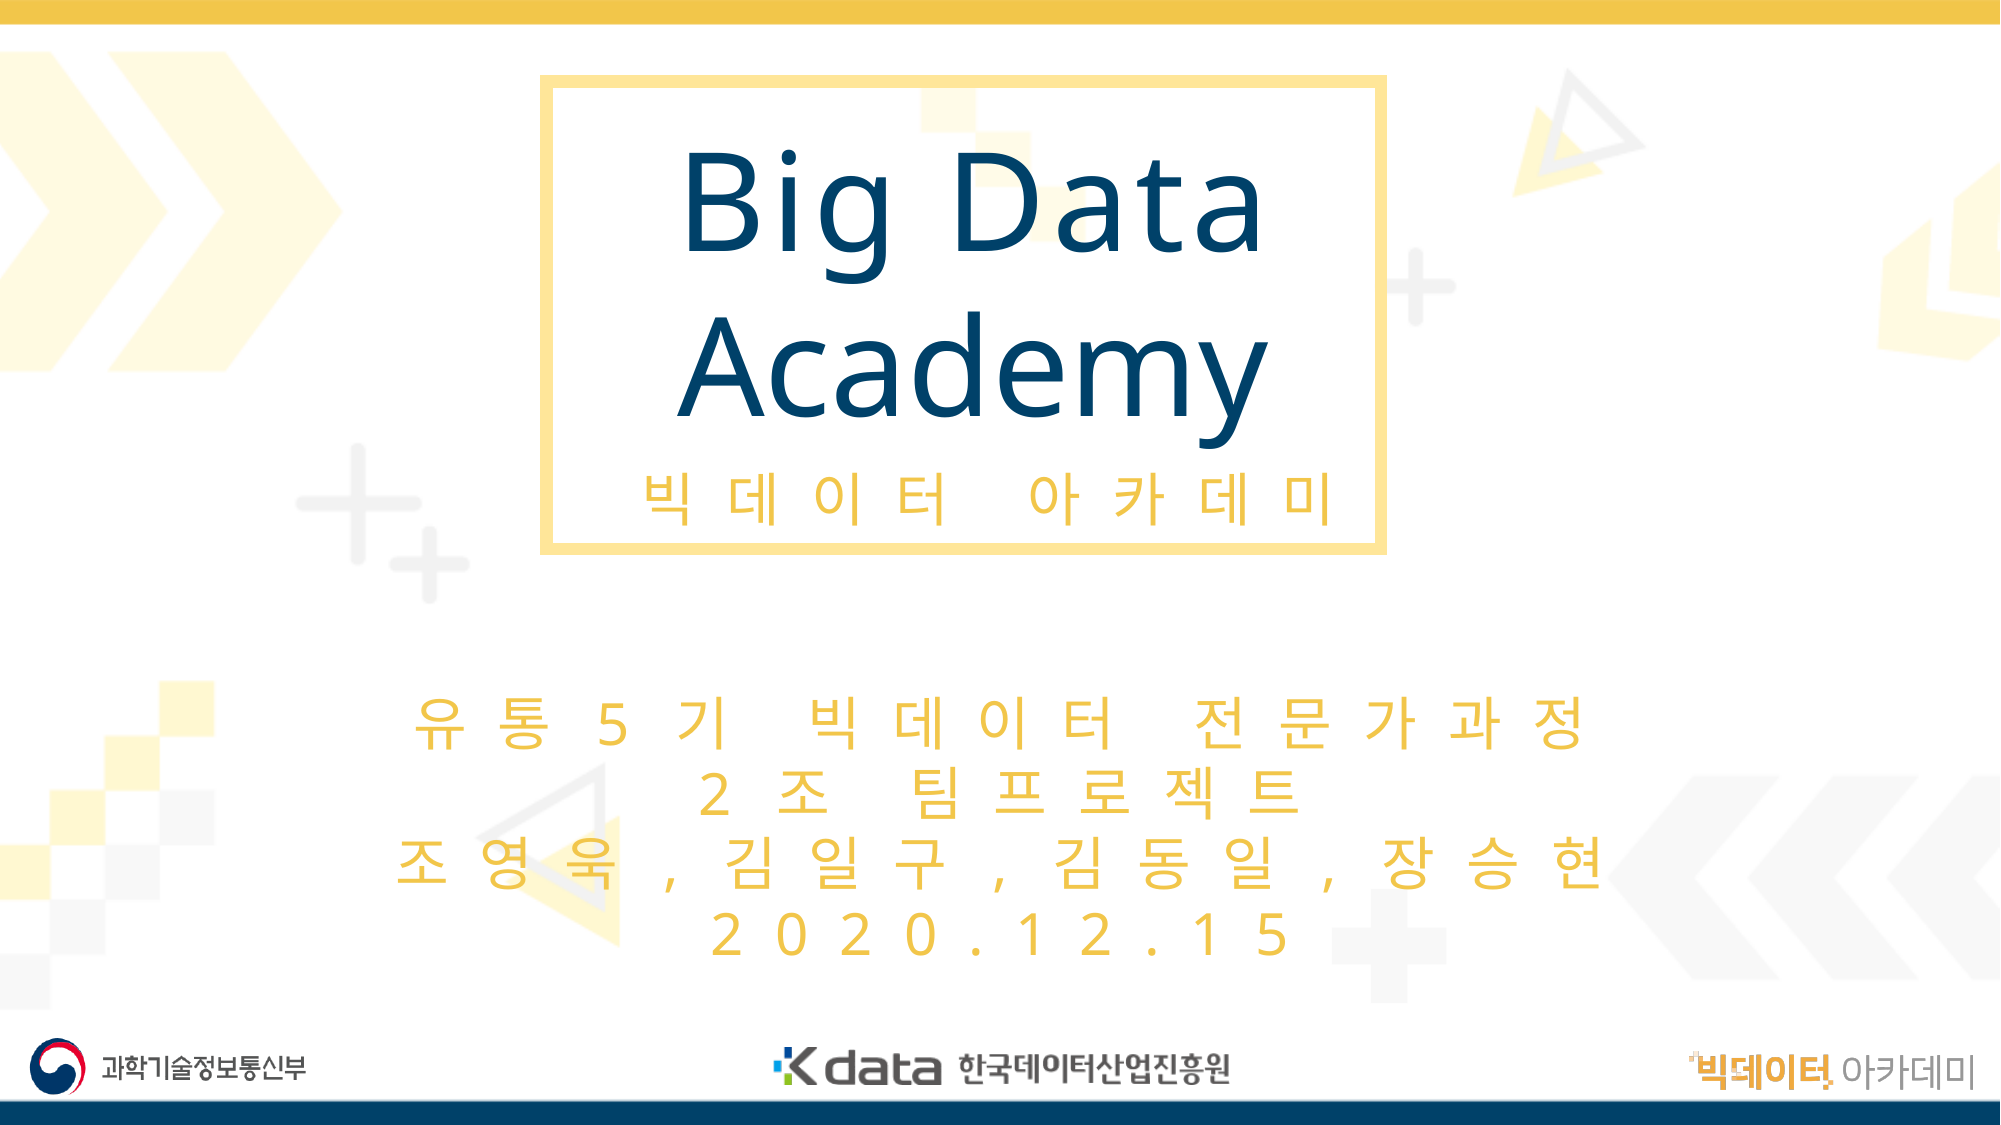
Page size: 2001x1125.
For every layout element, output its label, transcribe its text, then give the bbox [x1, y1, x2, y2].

text_box [546, 81, 1382, 550]
text_box 빅데이터 아카데미 [626, 455, 1351, 541]
picture [0, 0, 2000, 1125]
text_box Big Data Academy [661, 106, 1285, 452]
text_box 유통5기 빅데이터 전문가과정 2조 팀프로젝트 조영욱,김일구,김동일,장승현 2020.12.15 [380, 679, 1620, 975]
